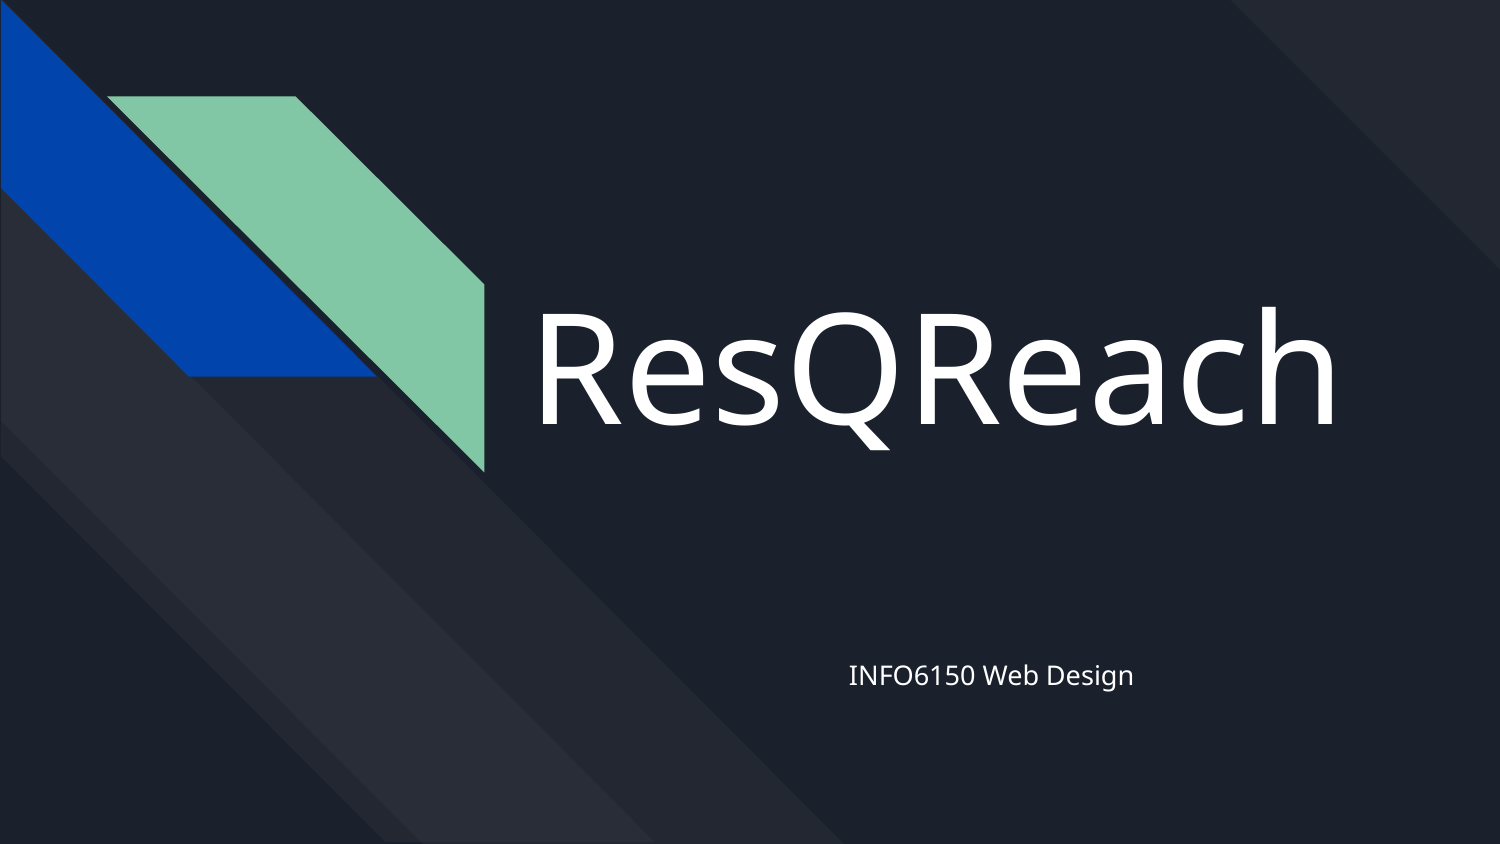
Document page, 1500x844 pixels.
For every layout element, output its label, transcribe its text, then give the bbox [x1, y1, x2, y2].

subtitle INFO6150 Web Design [833, 643, 1404, 727]
title ResQReach [513, 255, 1478, 515]
